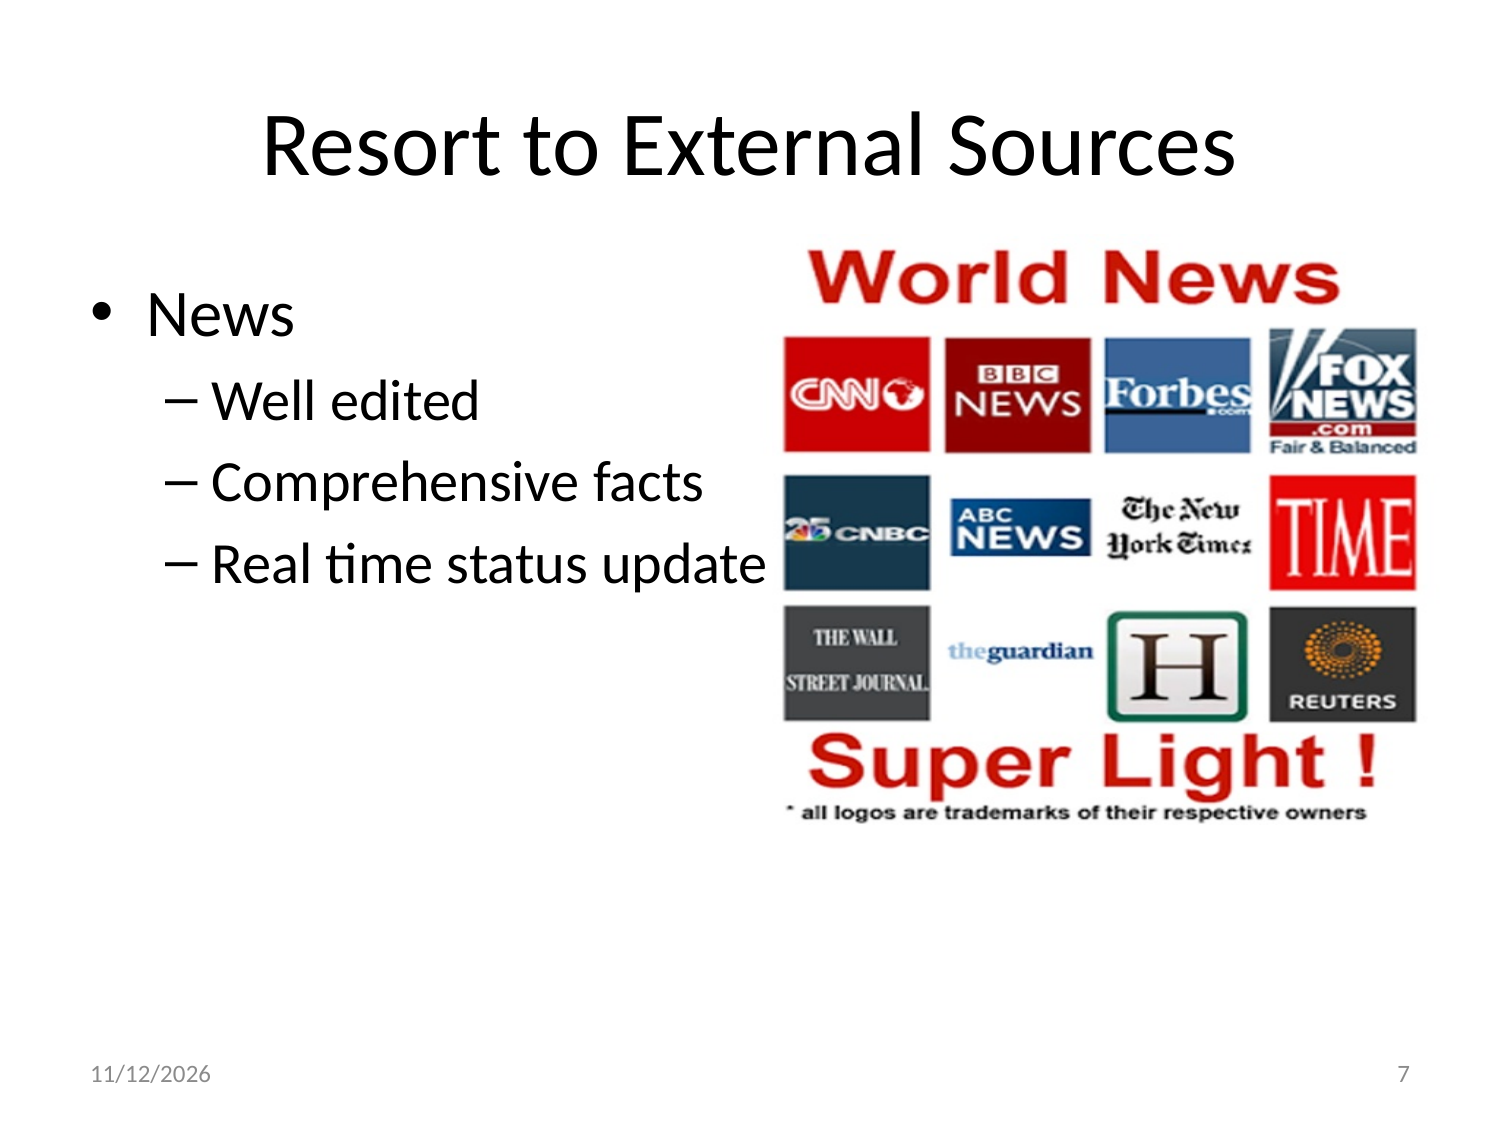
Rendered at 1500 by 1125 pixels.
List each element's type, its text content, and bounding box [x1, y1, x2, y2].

picture [714, 234, 1463, 826]
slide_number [75, 1042, 425, 1103]
list News Well edited Comprehensive facts Real time status update [75, 262, 1425, 1005]
slide_number 7 [1074, 1042, 1425, 1103]
title Resort to External Sources [75, 45, 1425, 233]
